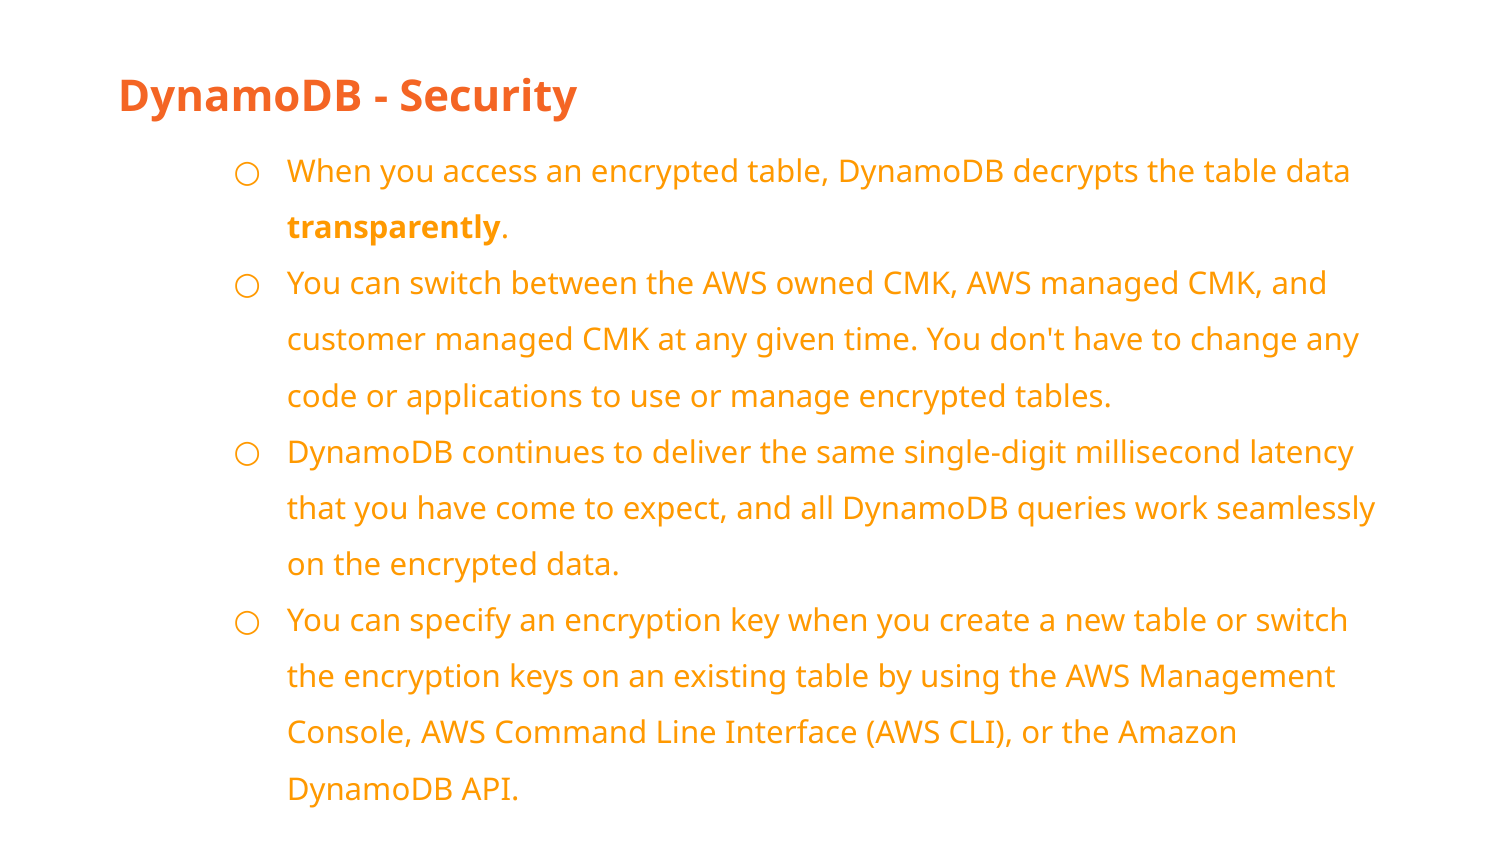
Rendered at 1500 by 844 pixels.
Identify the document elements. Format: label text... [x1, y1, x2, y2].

title DynamoDB - Security [102, 52, 1327, 179]
title When you access an encrypted table, DynamoDB decrypts the table data transparently. You can switch between the AWS owned CMK, AWS managed CMK, and customer managed CMK at any given time. You don't have to change any code or applications to use or manage encrypted tables. DynamoDB continues to deliver the same single-digit millisecond latency that you have come to expect, and all DynamoDB queries work seamlessly on the encrypted data. You can specify an encryption key when you create a new table or switch the encryption keys on an existing table by using the AWS Management Console, AWS Command Line Interface (AWS CLI), or the Amazon DynamoDB API. [121, 117, 1410, 784]
